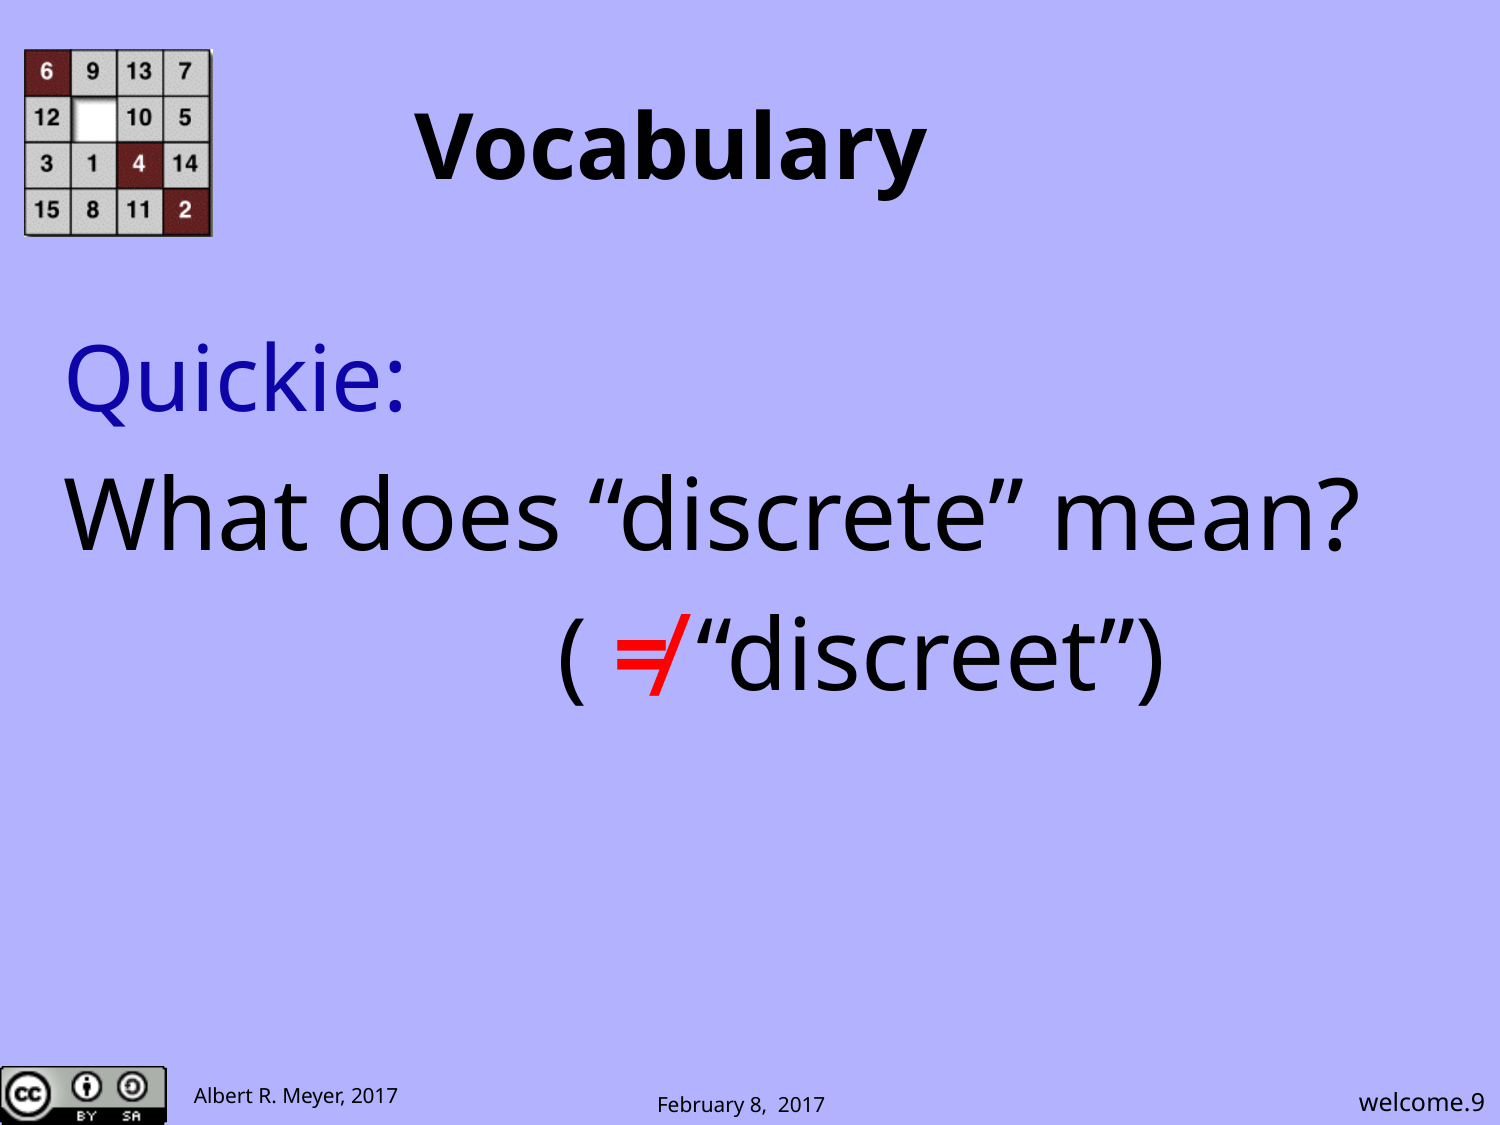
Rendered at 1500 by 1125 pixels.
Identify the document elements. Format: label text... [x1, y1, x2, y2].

list Quickie: What does “discrete” mean? ( ≠ “discreet”) [47, 312, 1458, 773]
picture [24, 49, 213, 237]
picture [0, 1066, 167, 1125]
slide_number welcome.9 [1297, 1074, 1500, 1125]
title Vocabulary [399, 49, 1101, 236]
